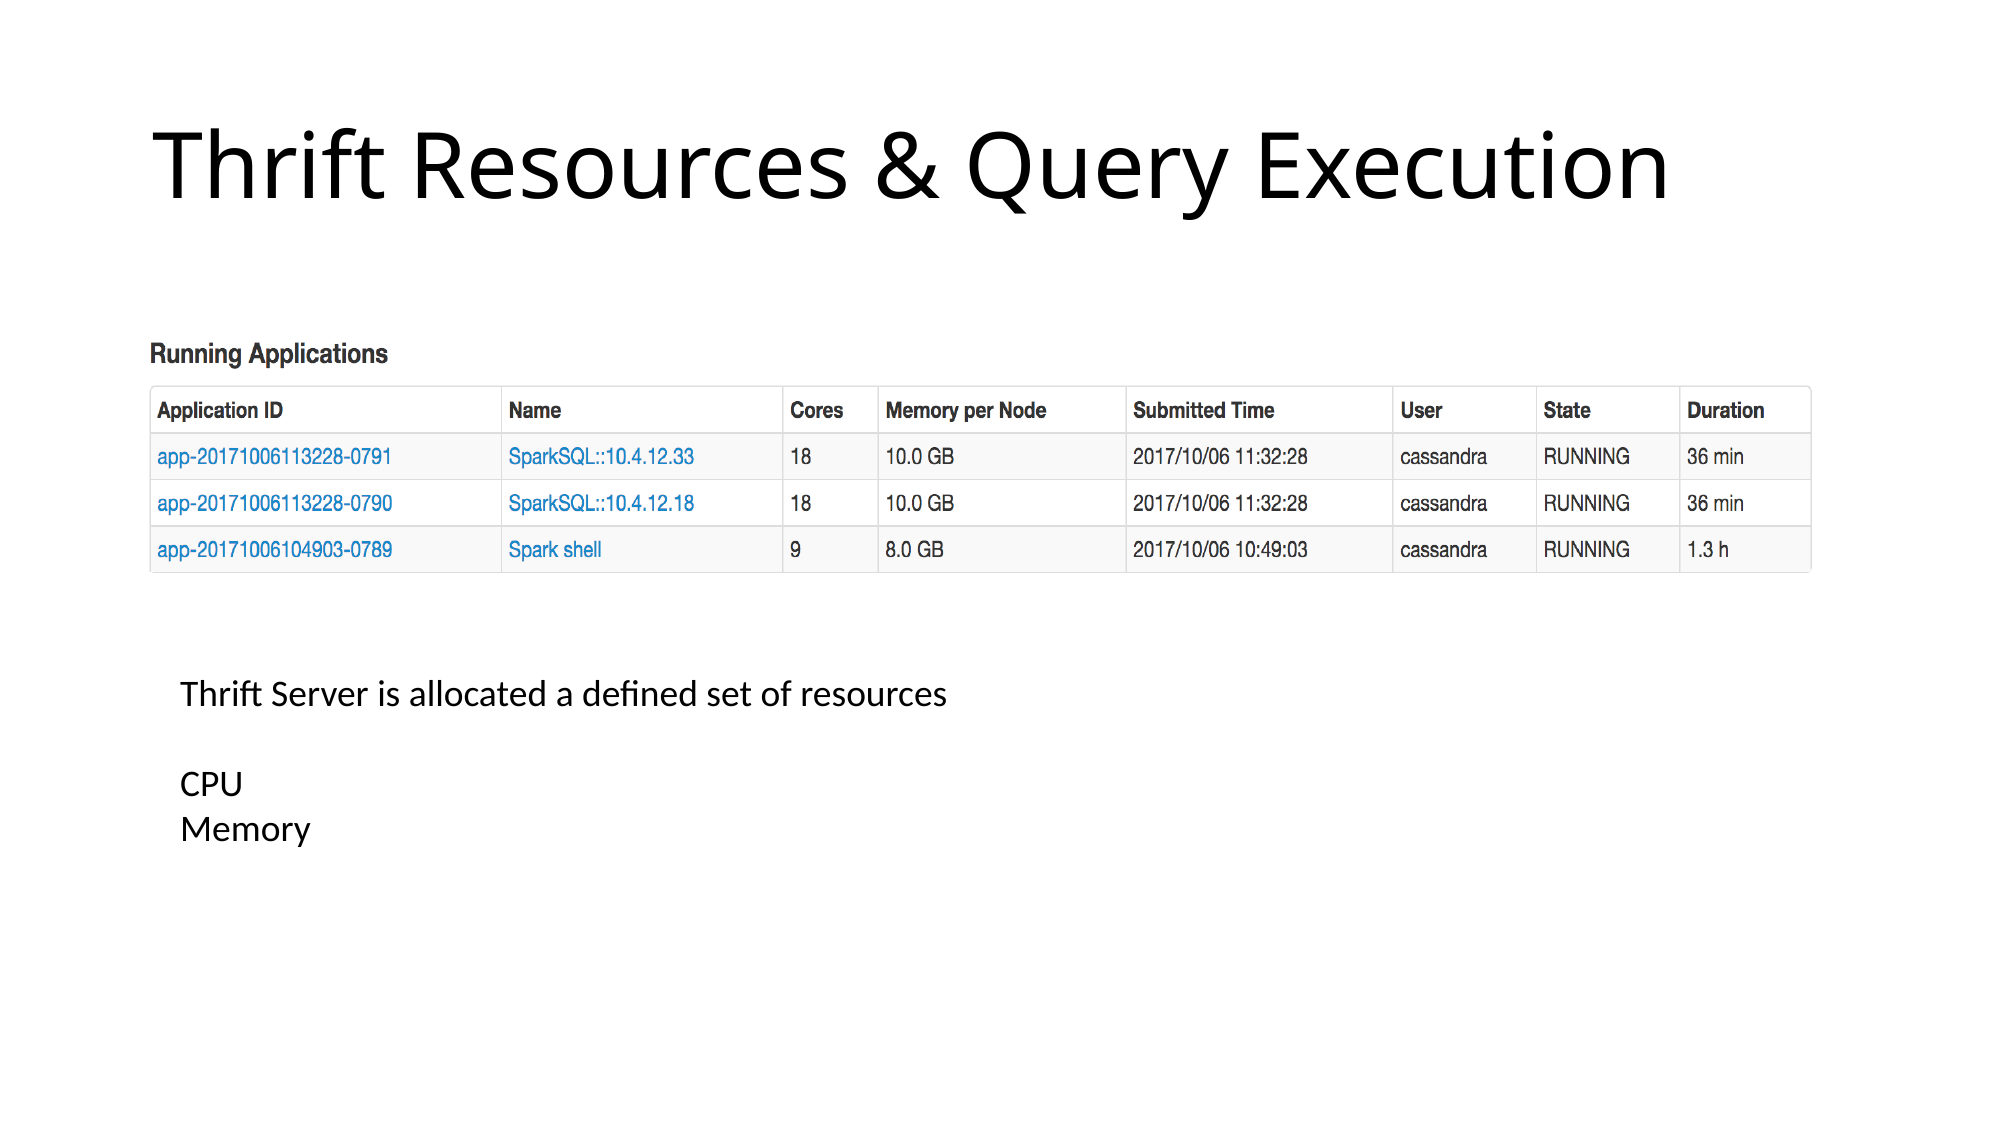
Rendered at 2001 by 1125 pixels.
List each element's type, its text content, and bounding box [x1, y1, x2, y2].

title Thrift Resources & Query Execution [137, 59, 1863, 278]
text_box Thrift Server is allocated a defined set of resources CPU Memory [165, 661, 1780, 857]
picture [137, 329, 1817, 589]
